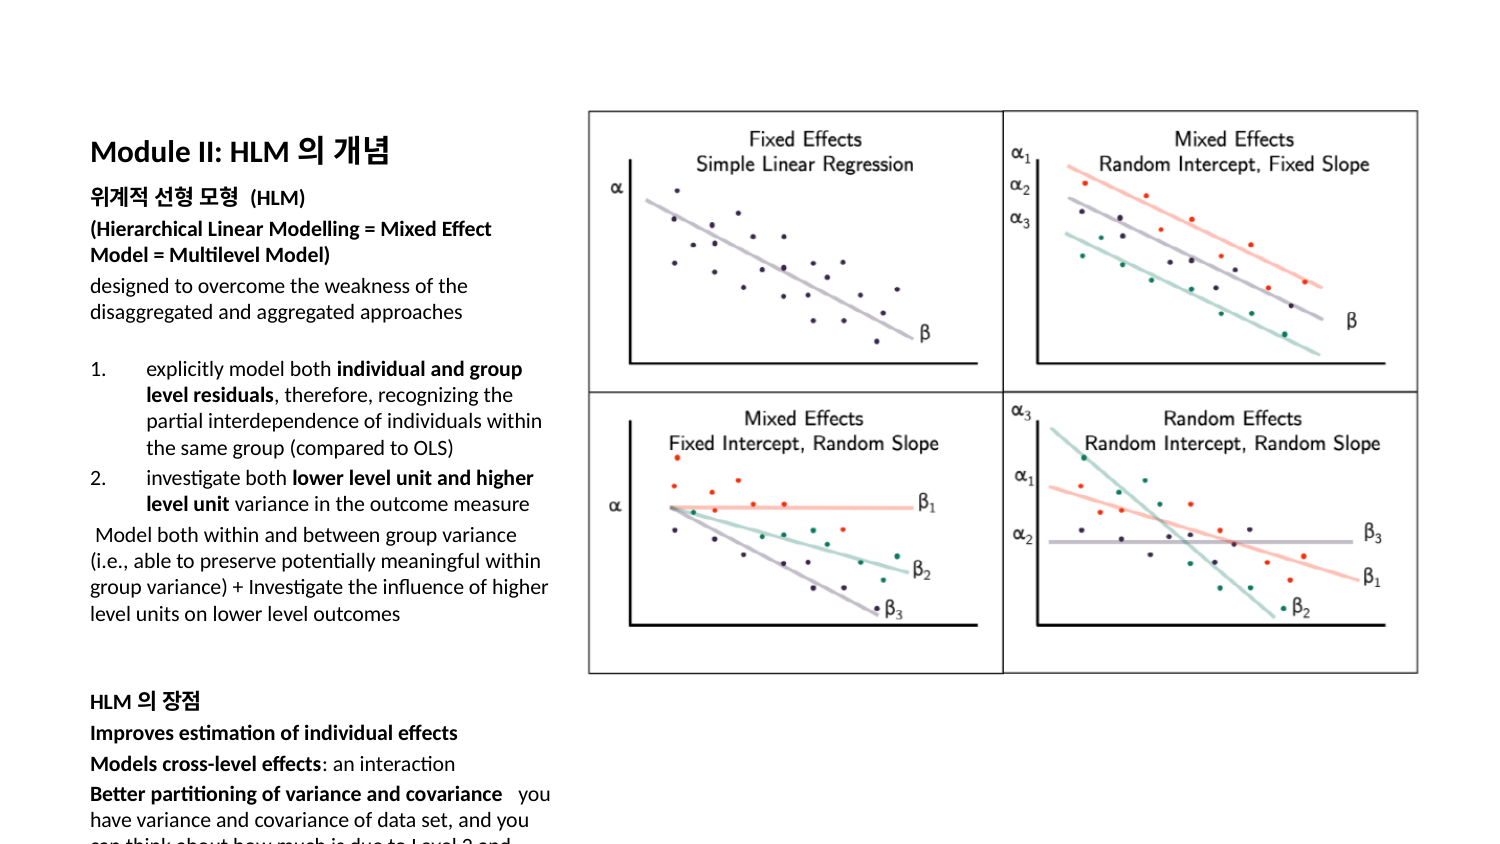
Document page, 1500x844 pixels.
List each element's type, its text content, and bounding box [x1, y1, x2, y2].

picture [585, 105, 1424, 678]
title Module II: HLM의 개념 [75, 33, 569, 177]
